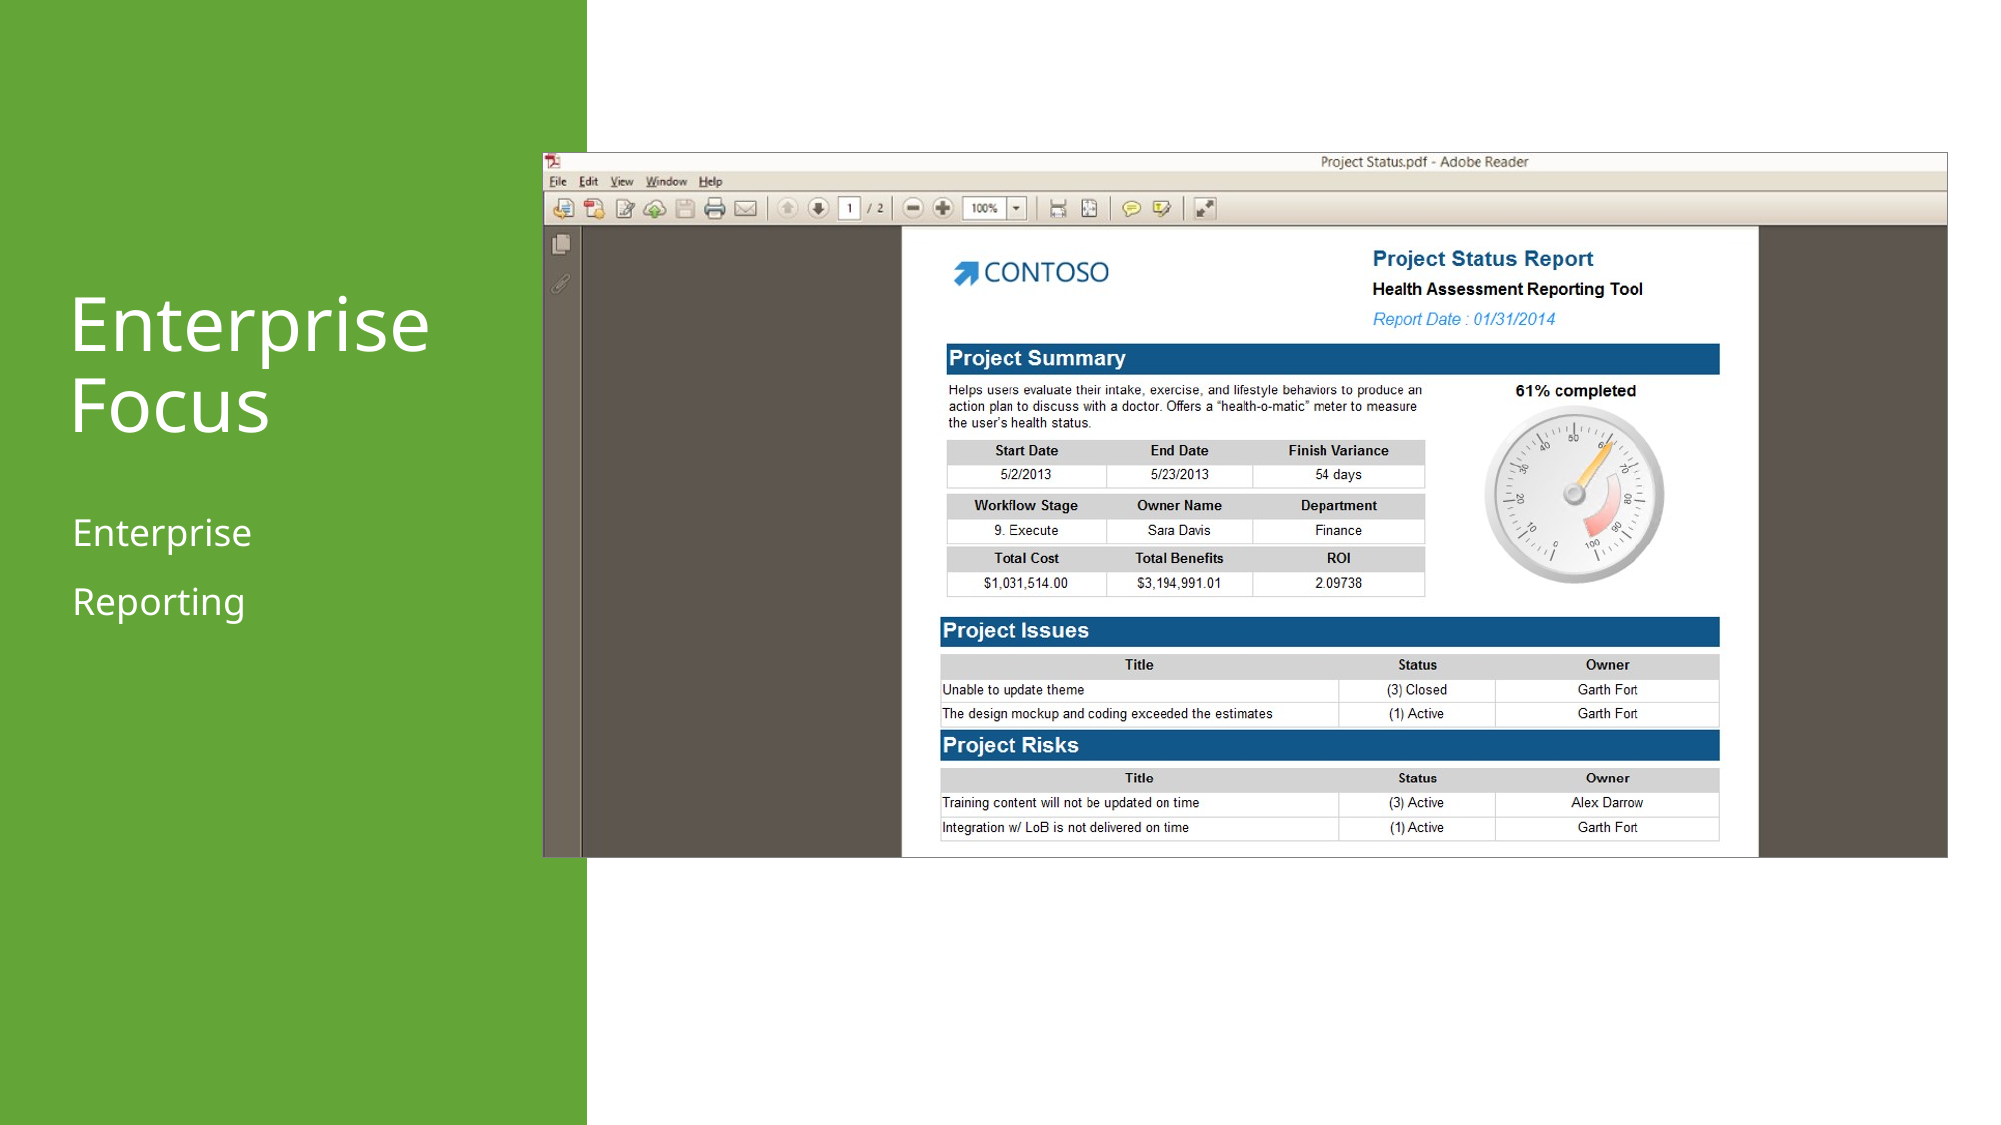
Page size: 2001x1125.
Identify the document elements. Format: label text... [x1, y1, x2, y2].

picture [542, 152, 1948, 858]
text_box Enterprise Reporting [56, 501, 541, 795]
list Enterprise Focus [53, 8, 577, 457]
